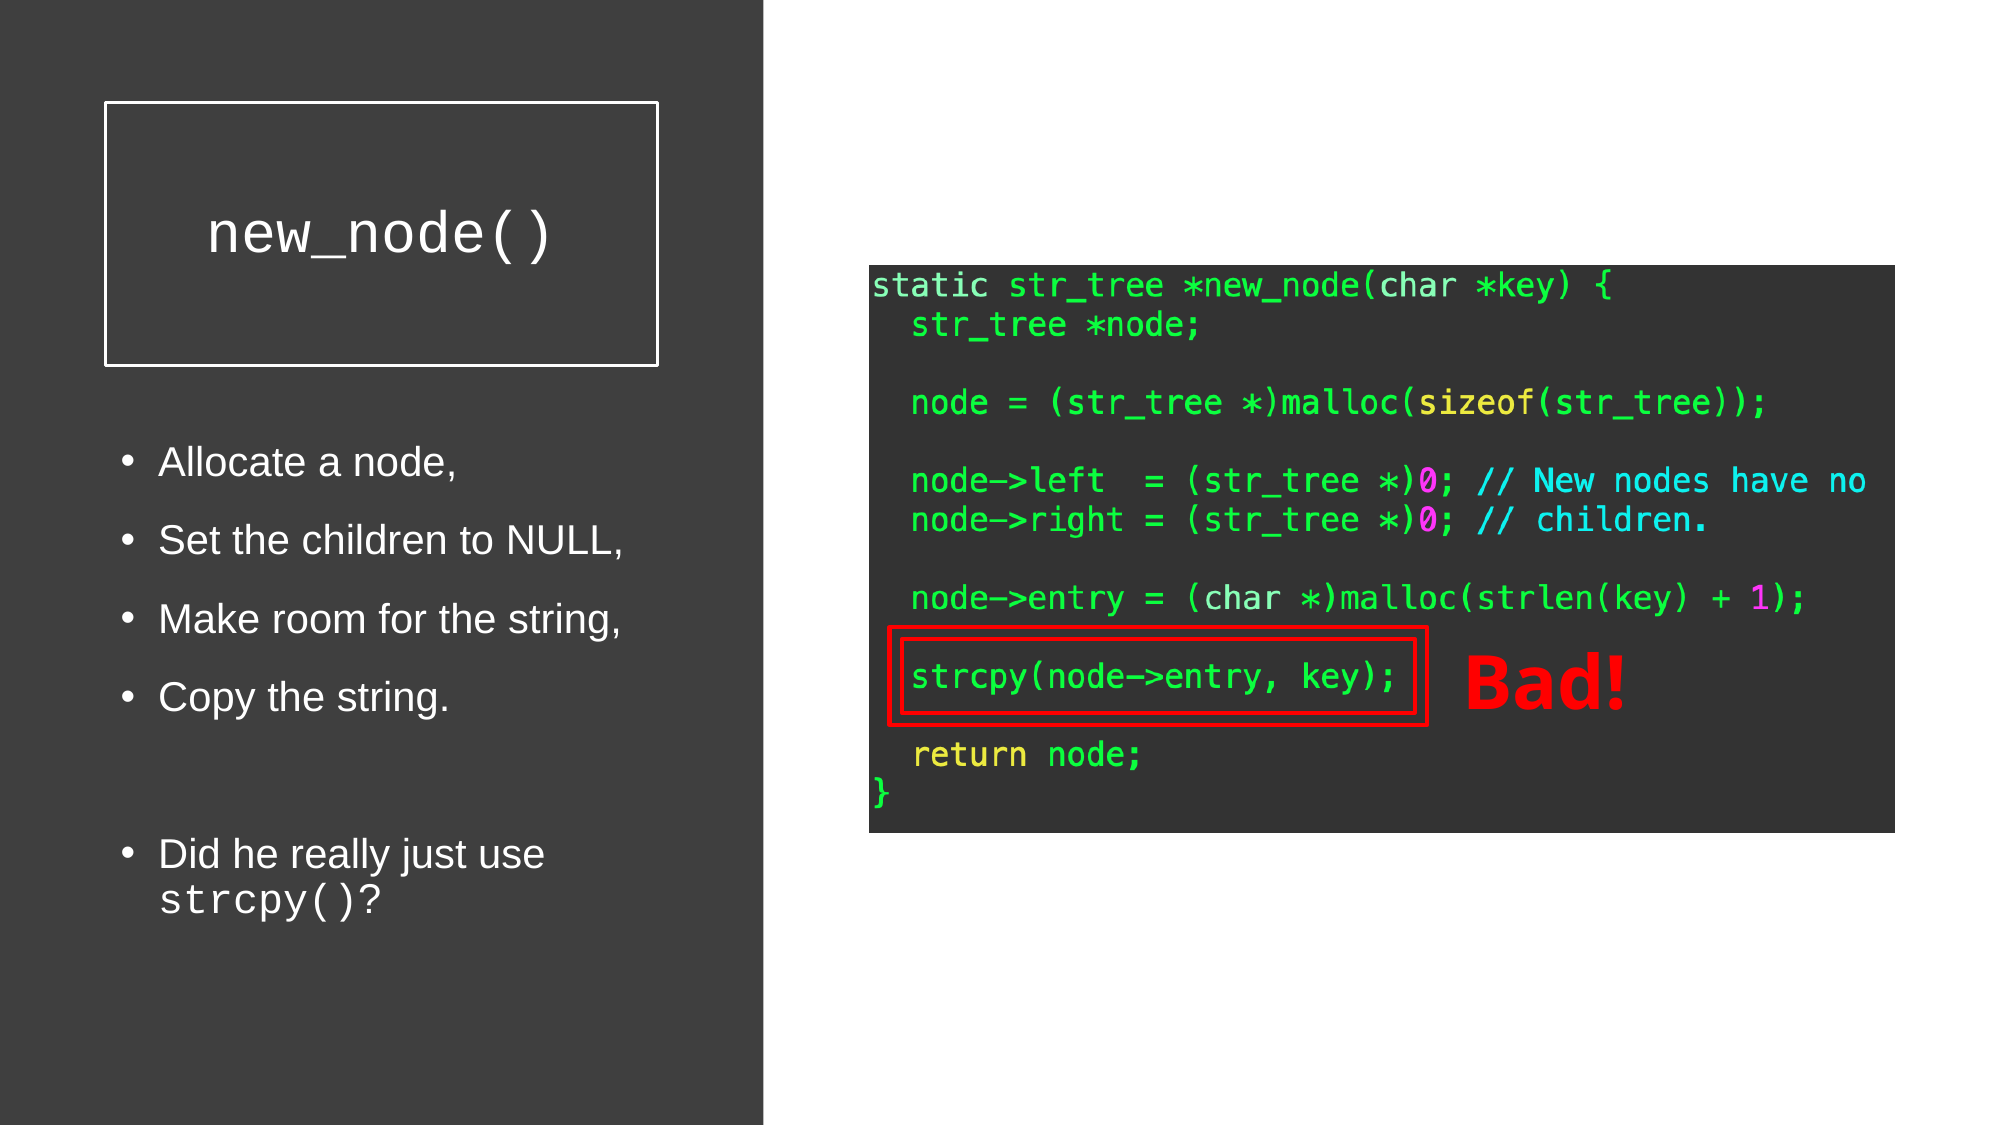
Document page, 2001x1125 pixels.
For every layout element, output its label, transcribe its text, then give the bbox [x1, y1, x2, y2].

text_box [0, 0, 764, 1125]
title new_node() [105, 102, 658, 366]
picture [868, 265, 1895, 833]
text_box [889, 626, 1763, 734]
list Allocate a node, Set the children to NULL, Make room for the string, Copy the string. Did he really just use strcpy()? [105, 432, 658, 994]
